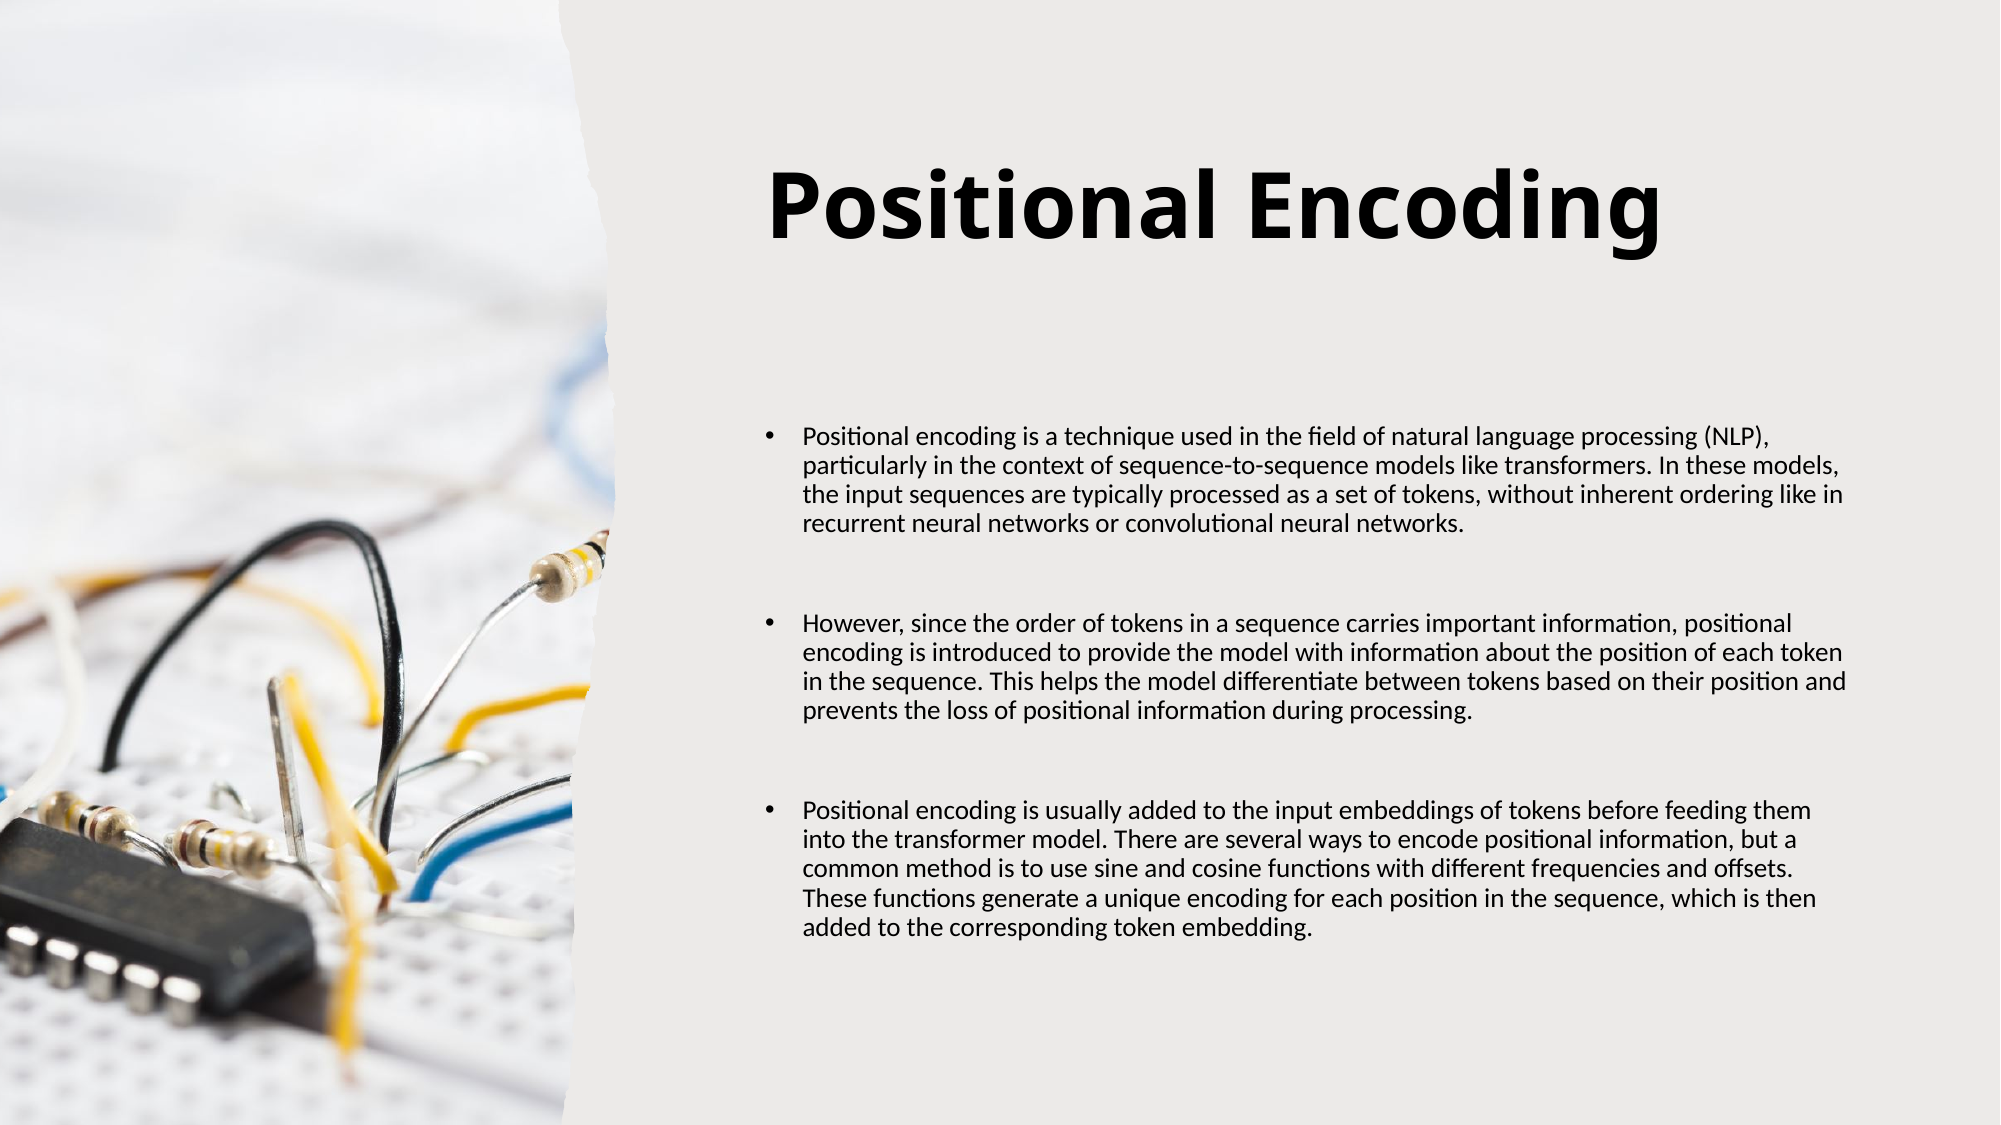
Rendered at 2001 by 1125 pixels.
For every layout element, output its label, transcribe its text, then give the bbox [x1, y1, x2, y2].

text_box [616, 0, 2000, 1125]
title Positional Encoding [750, 98, 1863, 319]
picture [0, 0, 616, 1125]
list Positional encoding is a technique used in the field of natural language processing (NLP), particularly in the context of sequence-to-sequence models like transformers. In these models, the input sequences are typically processed as a set of tokens, without inherent ordering like in recurrent neural networks or convolutional neural networks. However, since the order of tokens in a sequence carries important information, positional encoding is introduced to provide the model with information about the position of each token in the sequence. This helps the model differentiate between tokens based on their position and prevents the loss of positional information during processing. Positional encoding is usually added to the input embeddings of tokens before feeding them into the transformer model. There are several ways to encode positional information, but a common method is to use sine and cosine functions with different frequencies and offsets. These functions generate a unique encoding for each position in the sequence, which is then added to the corresponding token embedding. [750, 361, 1863, 1002]
